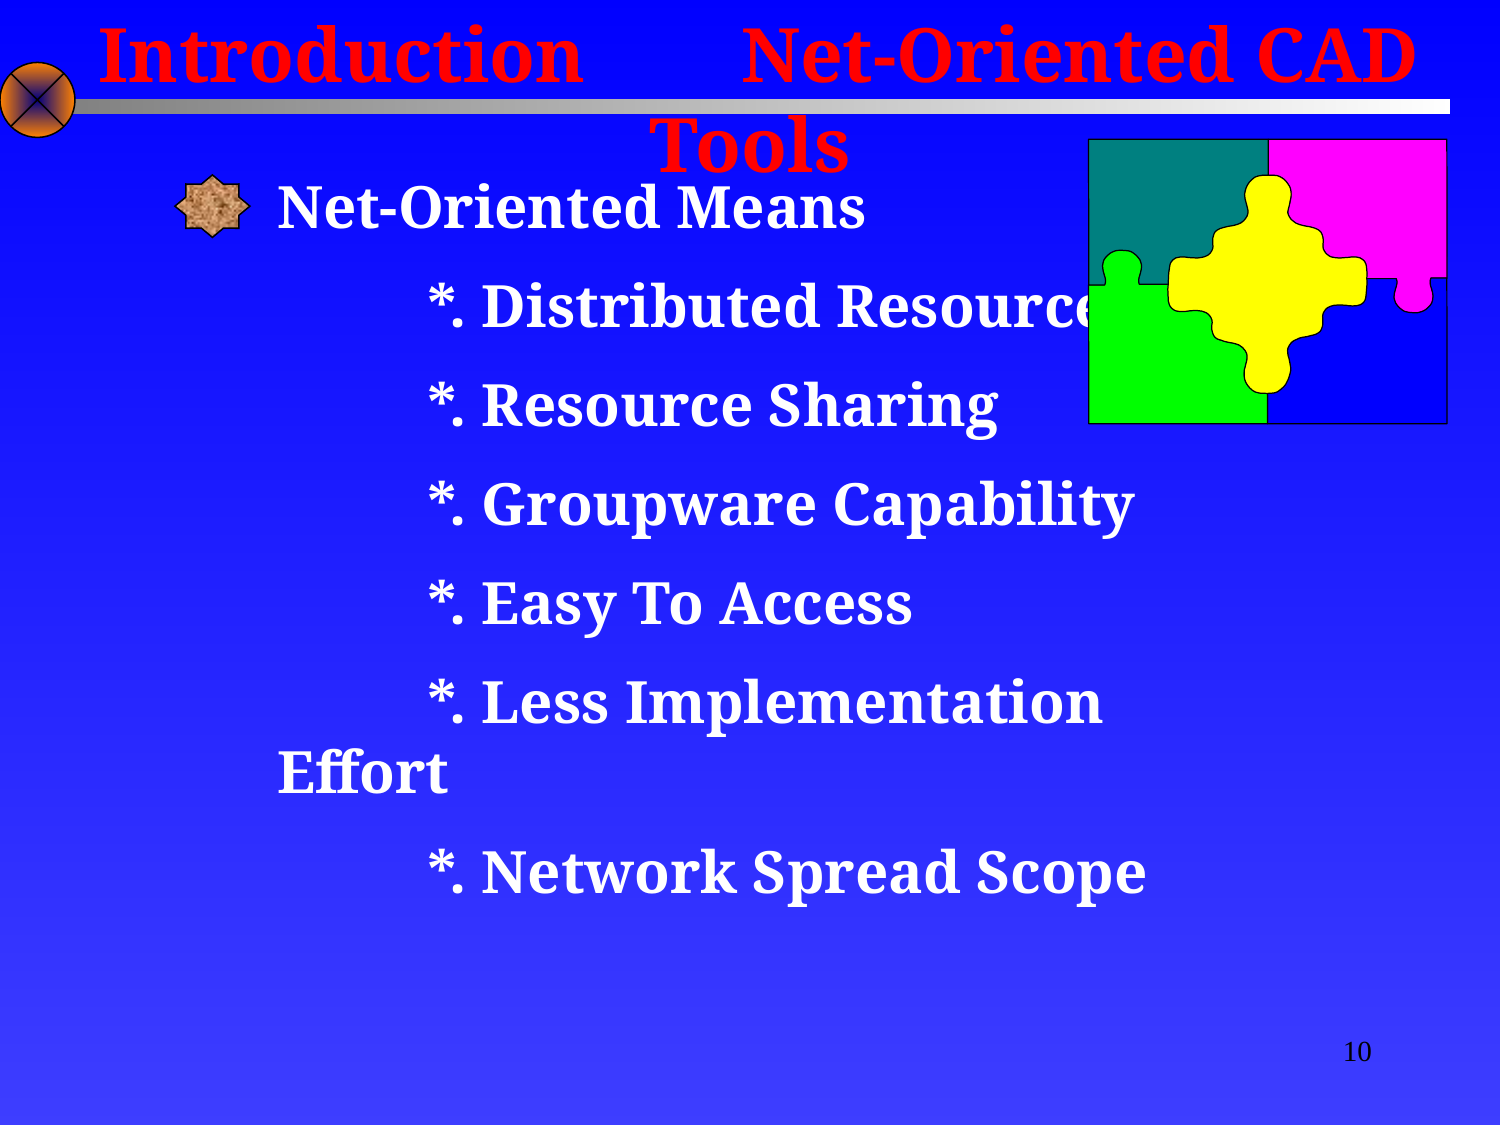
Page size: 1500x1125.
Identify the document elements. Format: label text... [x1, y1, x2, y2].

text_box [0, 62, 75, 138]
text_box [73, 99, 1450, 114]
slide_number 10 [1074, 1025, 1388, 1100]
text_box Net-Oriented Means *. Distributed Resources *. Resource Sharing *. Groupware Capability *. Easy To Access *. Less Implementation Effort *. Network Spread Scope [262, 162, 1300, 913]
text_box Introduction Net-Oriented CAD Tools [0, 0, 1500, 195]
text_box [174, 174, 250, 238]
picture [1087, 137, 1450, 428]
